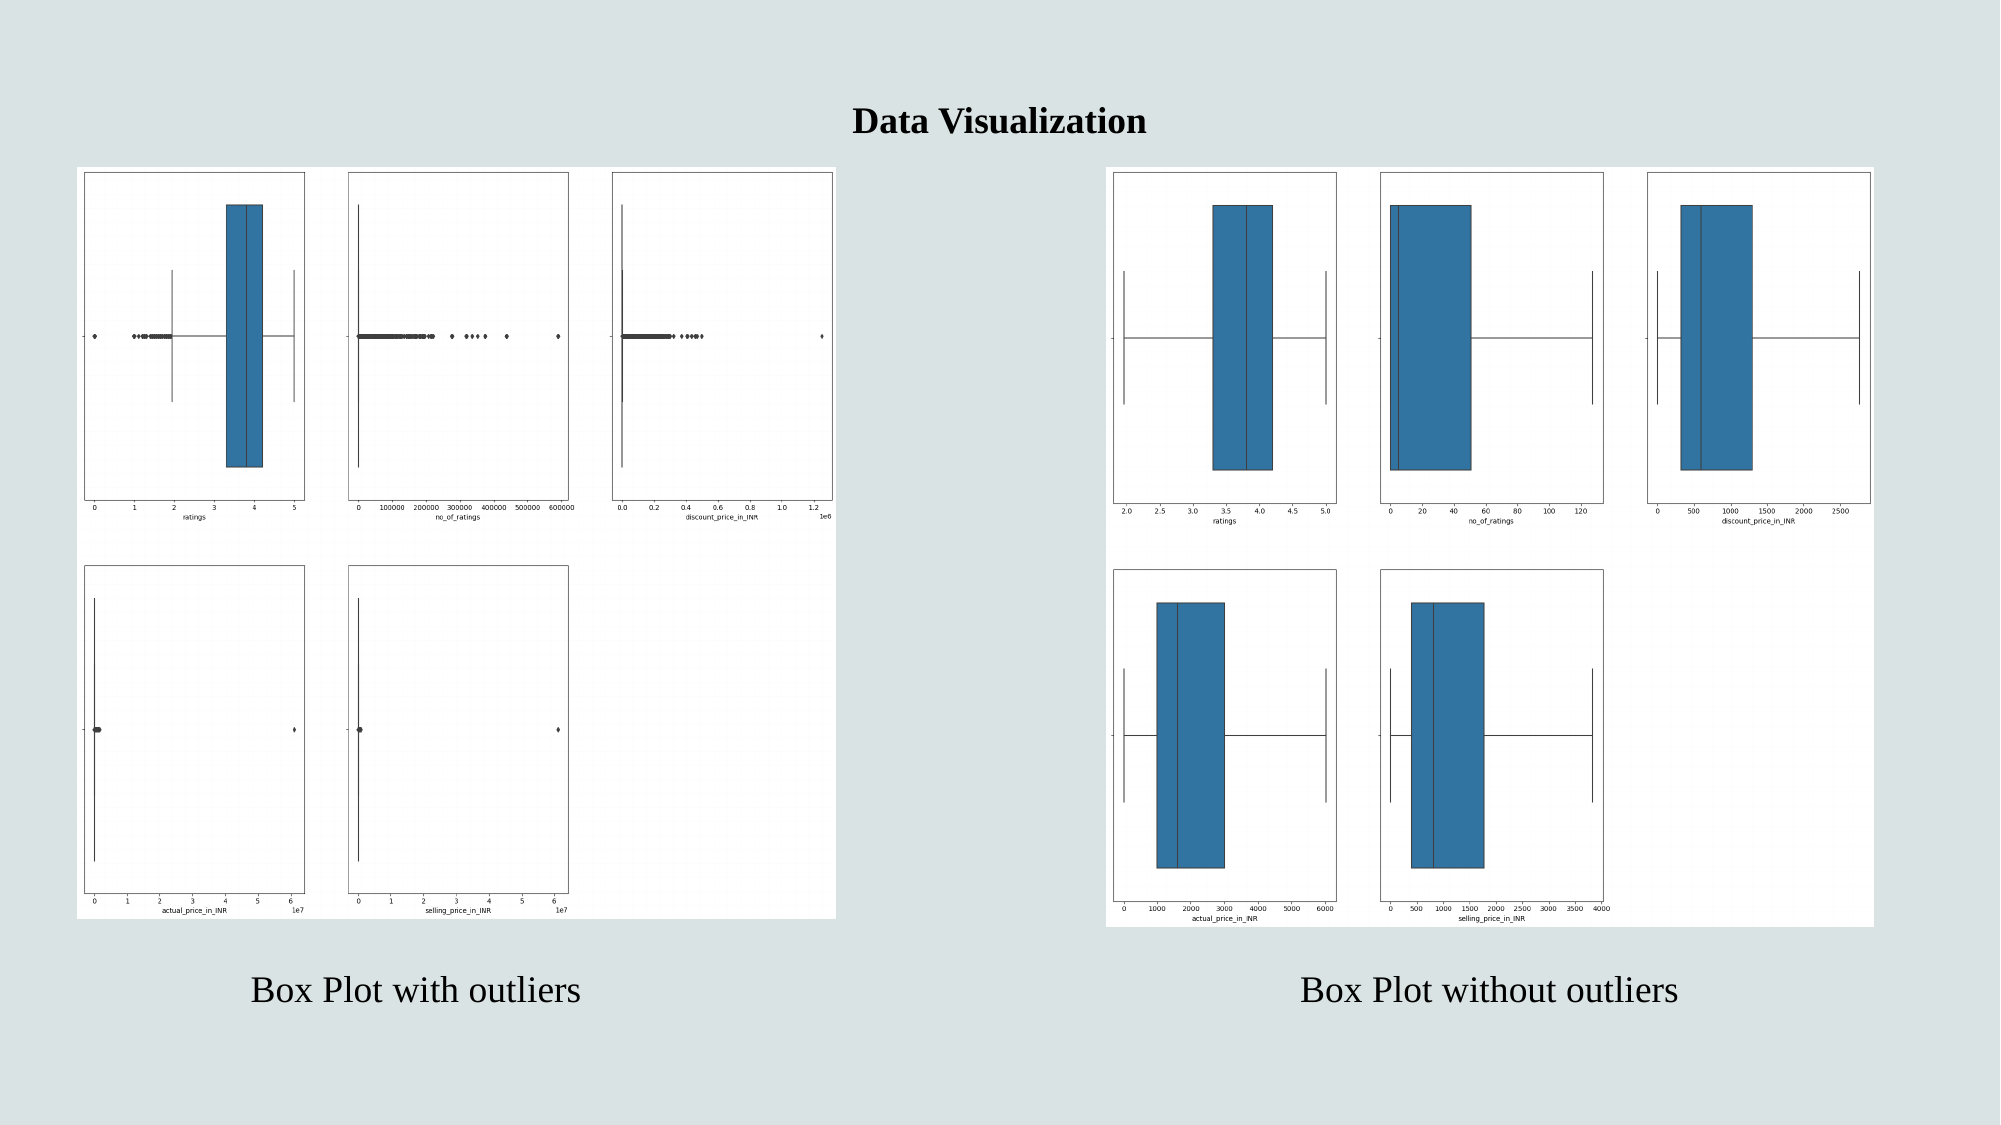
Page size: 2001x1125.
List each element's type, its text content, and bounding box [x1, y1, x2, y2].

text_box Box Plot with outliers [235, 957, 597, 1018]
picture [1106, 166, 1874, 927]
picture [76, 166, 837, 919]
text_box Box Plot without outliers [1285, 957, 1695, 1018]
text_box Data Visualization [837, 88, 1163, 149]
